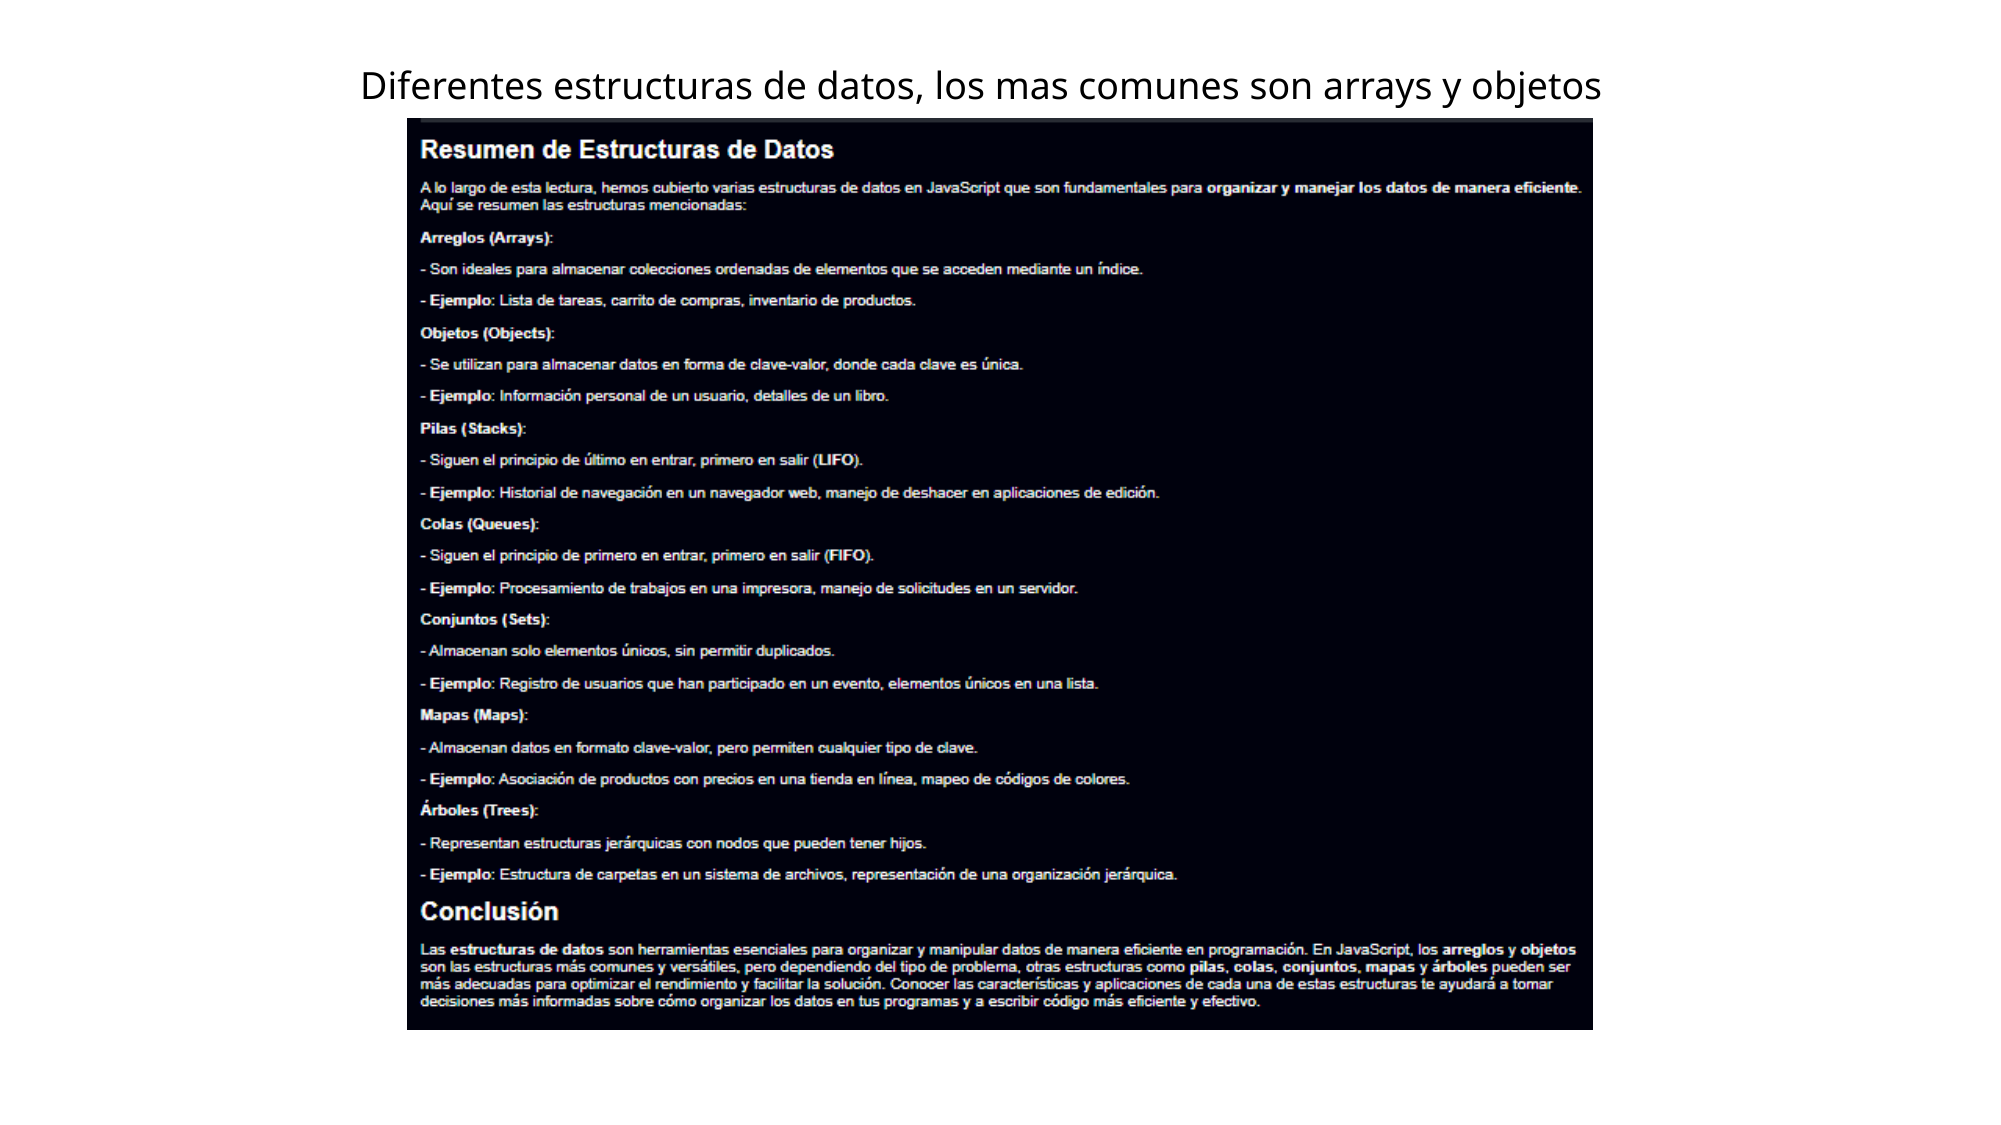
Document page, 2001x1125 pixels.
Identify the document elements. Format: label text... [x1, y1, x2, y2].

text_box Diferentes estructuras de datos, los mas comunes son arrays y objetos [345, 54, 1619, 115]
picture [407, 117, 1593, 1030]
